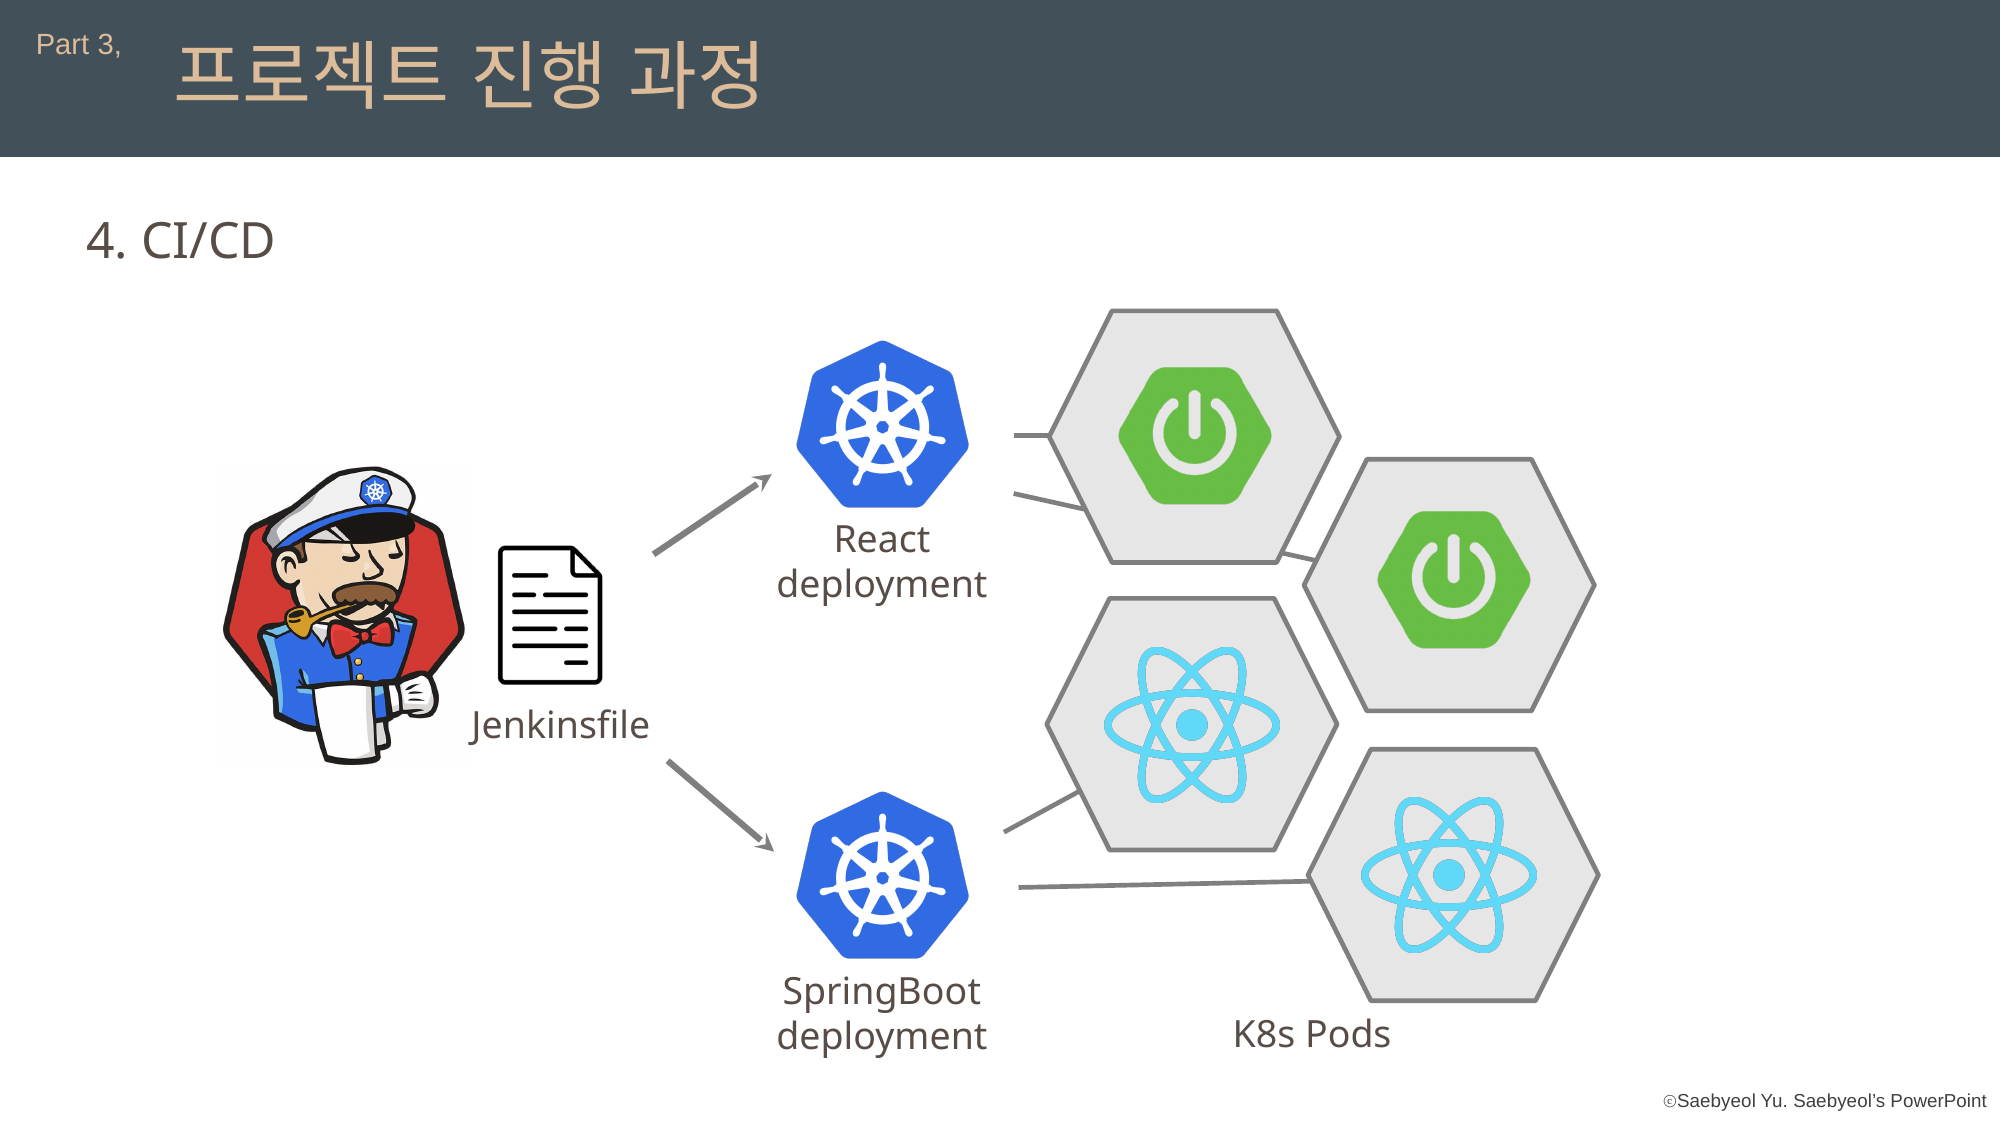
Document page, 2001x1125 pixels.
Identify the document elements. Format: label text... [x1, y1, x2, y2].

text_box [1013, 493, 1302, 593]
text_box 프로젝트 진행 과정 [158, 20, 834, 126]
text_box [1344, 493, 1462, 501]
text_box [1308, 749, 1599, 1001]
text_box [1343, 664, 1555, 711]
text_box 4. CI/CD [71, 201, 483, 277]
text_box SpringBoot deployment [742, 959, 1022, 1065]
picture [792, 339, 972, 510]
text_box [1088, 310, 1300, 357]
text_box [1018, 878, 1354, 888]
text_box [1003, 727, 1196, 833]
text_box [667, 760, 775, 852]
text_box React deployment [742, 507, 1022, 613]
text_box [653, 473, 772, 555]
picture [792, 790, 972, 960]
picture [1048, 358, 1599, 657]
text_box Part 3, [20, 18, 138, 69]
text_box [1046, 602, 1338, 850]
picture [1102, 647, 1282, 804]
text_box [0, 0, 2000, 157]
picture [215, 463, 629, 767]
text_box K8s Pods [1172, 1002, 1452, 1063]
text_box Jenkinsfile [476, 693, 701, 754]
text_box [1351, 459, 1553, 501]
picture [1359, 797, 1539, 953]
